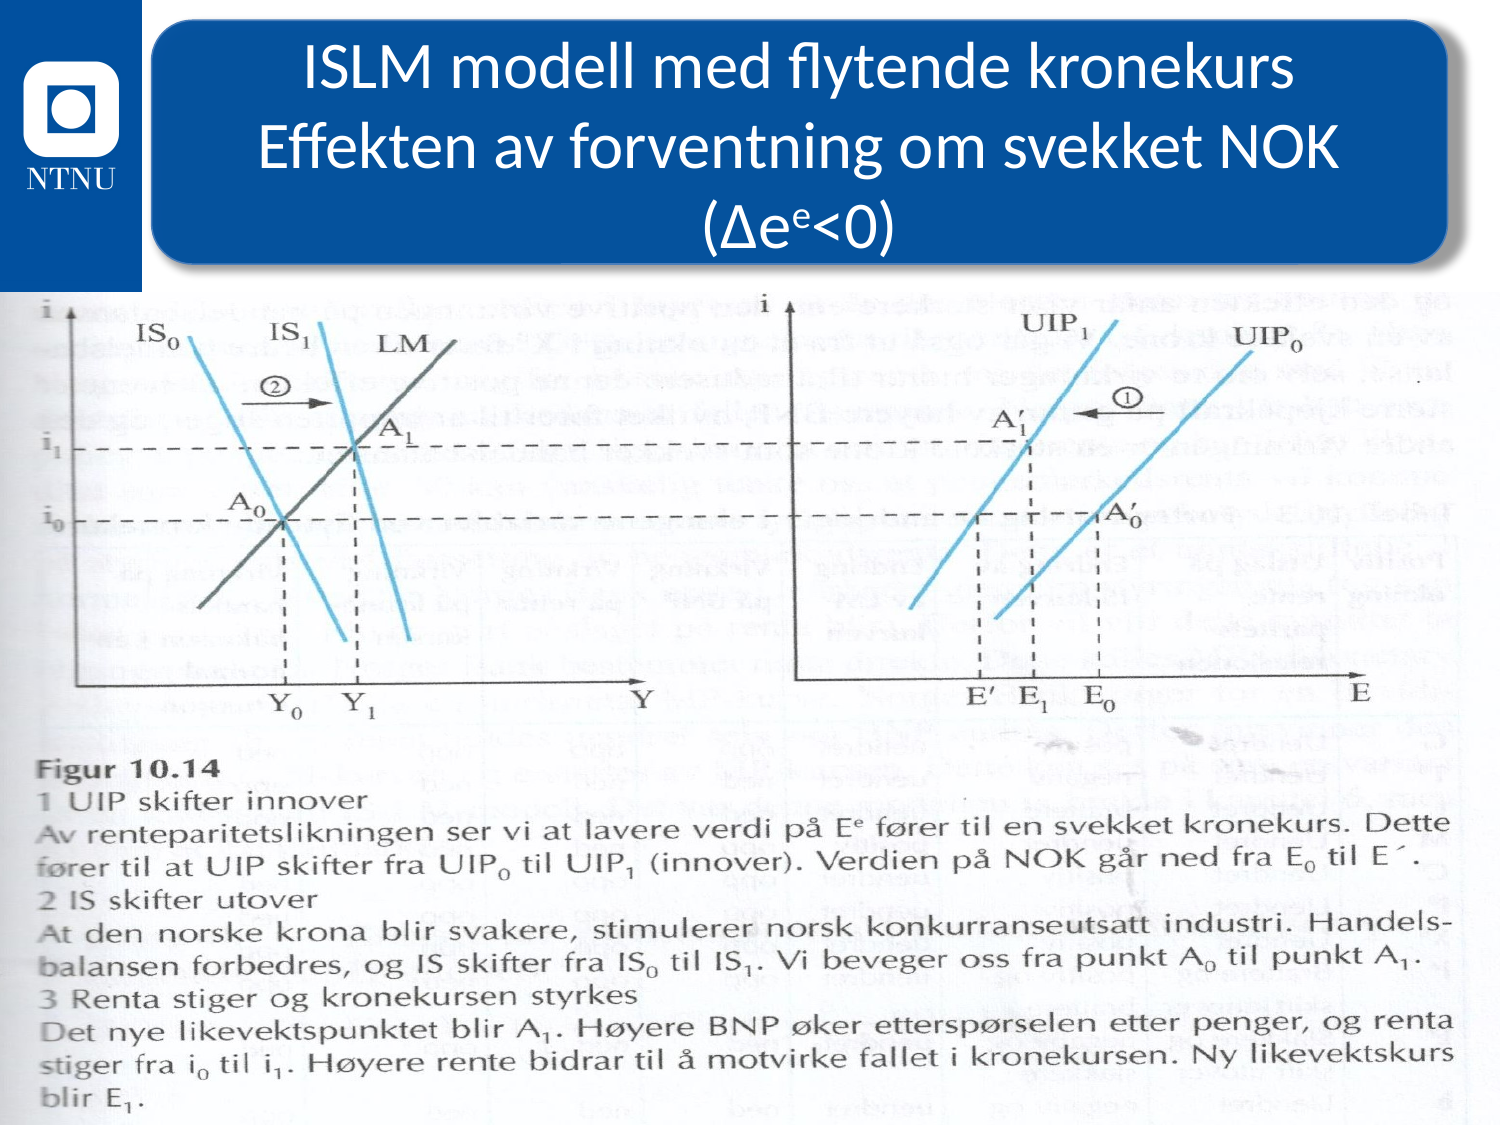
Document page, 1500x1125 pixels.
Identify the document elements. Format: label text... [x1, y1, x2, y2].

picture [0, 0, 1500, 1125]
text_box ISLM modell med flytende kronekurs Effekten av forventning om svekket NOK (Δee<0) [150, 19, 1449, 265]
